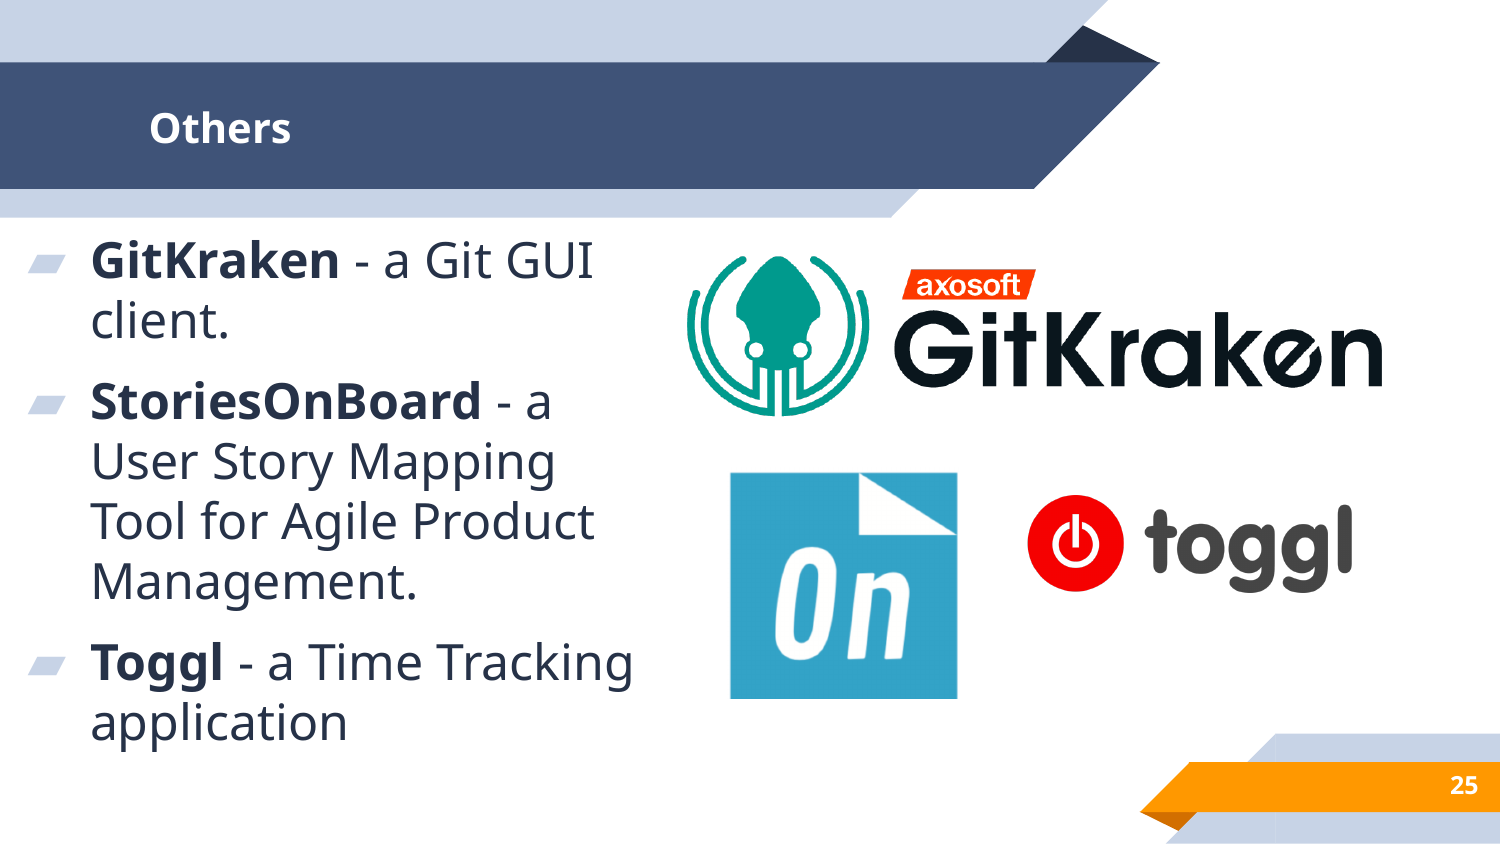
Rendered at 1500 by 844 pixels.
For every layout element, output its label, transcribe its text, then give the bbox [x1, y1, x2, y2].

picture [987, 466, 1392, 622]
slide_number ‹#› [1249, 760, 1494, 813]
title Others [133, 64, 1035, 190]
list GitKraken - a Git GUI client. StoriesOnBoard - a User Story Mapping Tool for Agile Product Management. Toggl - a Time Tracking application [0, 213, 665, 844]
picture [727, 466, 959, 699]
picture [663, 243, 1405, 429]
